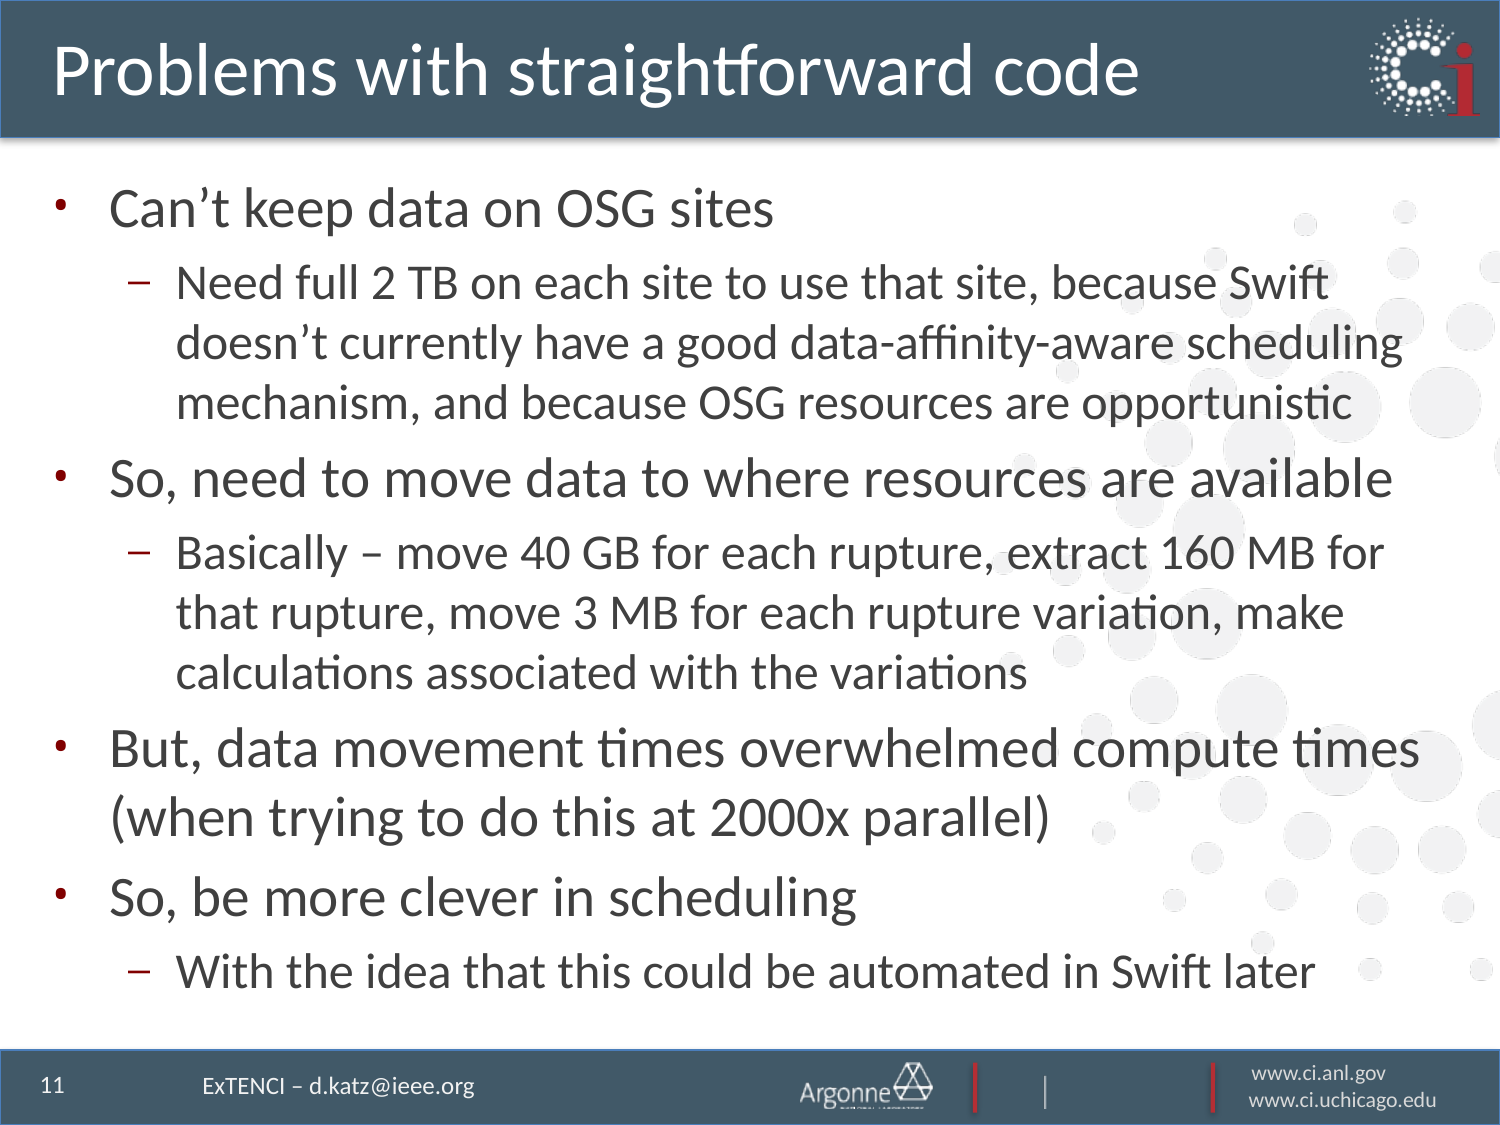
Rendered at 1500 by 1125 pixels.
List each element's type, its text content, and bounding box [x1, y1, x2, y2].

list Can’t keep data on OSG sites Need full 2 TB on each site to use that site, because Swift doesn’t currently have a good data-affinity-aware scheduling mechanism, and because OSG resources are opportunistic So, need to move data to where resources are available Basically – move 40 GB for each rupture, extract 160 MB for that rupture, move 3 MB for each rupture variation, make calculations associated with the variations But, data movement times overwhelmed compute times (when trying to do this at 2000x parallel) So, be more clever in scheduling With the idea that this could be automated in Swift later [37, 162, 1441, 1025]
title Problems with straightforward code [37, 0, 1313, 138]
